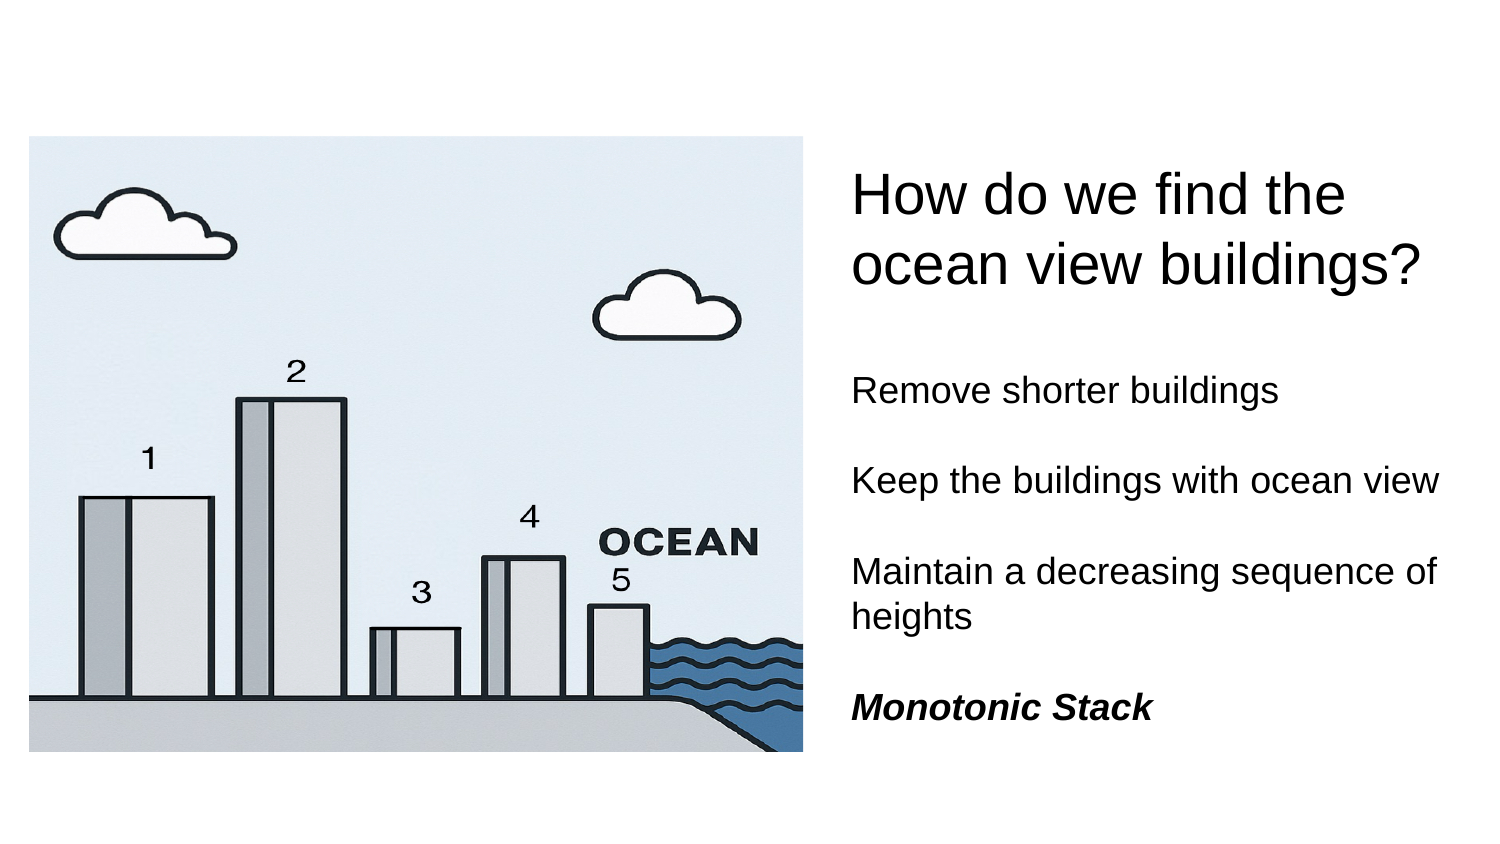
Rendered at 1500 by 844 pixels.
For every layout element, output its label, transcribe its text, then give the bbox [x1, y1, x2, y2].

picture [28, 134, 804, 753]
title How do we find the ocean view buildings? Remove shorter buildings Keep the buildings with ocean view Maintain a decreasing sequence of heights Monotonic Stack [835, 141, 1500, 747]
